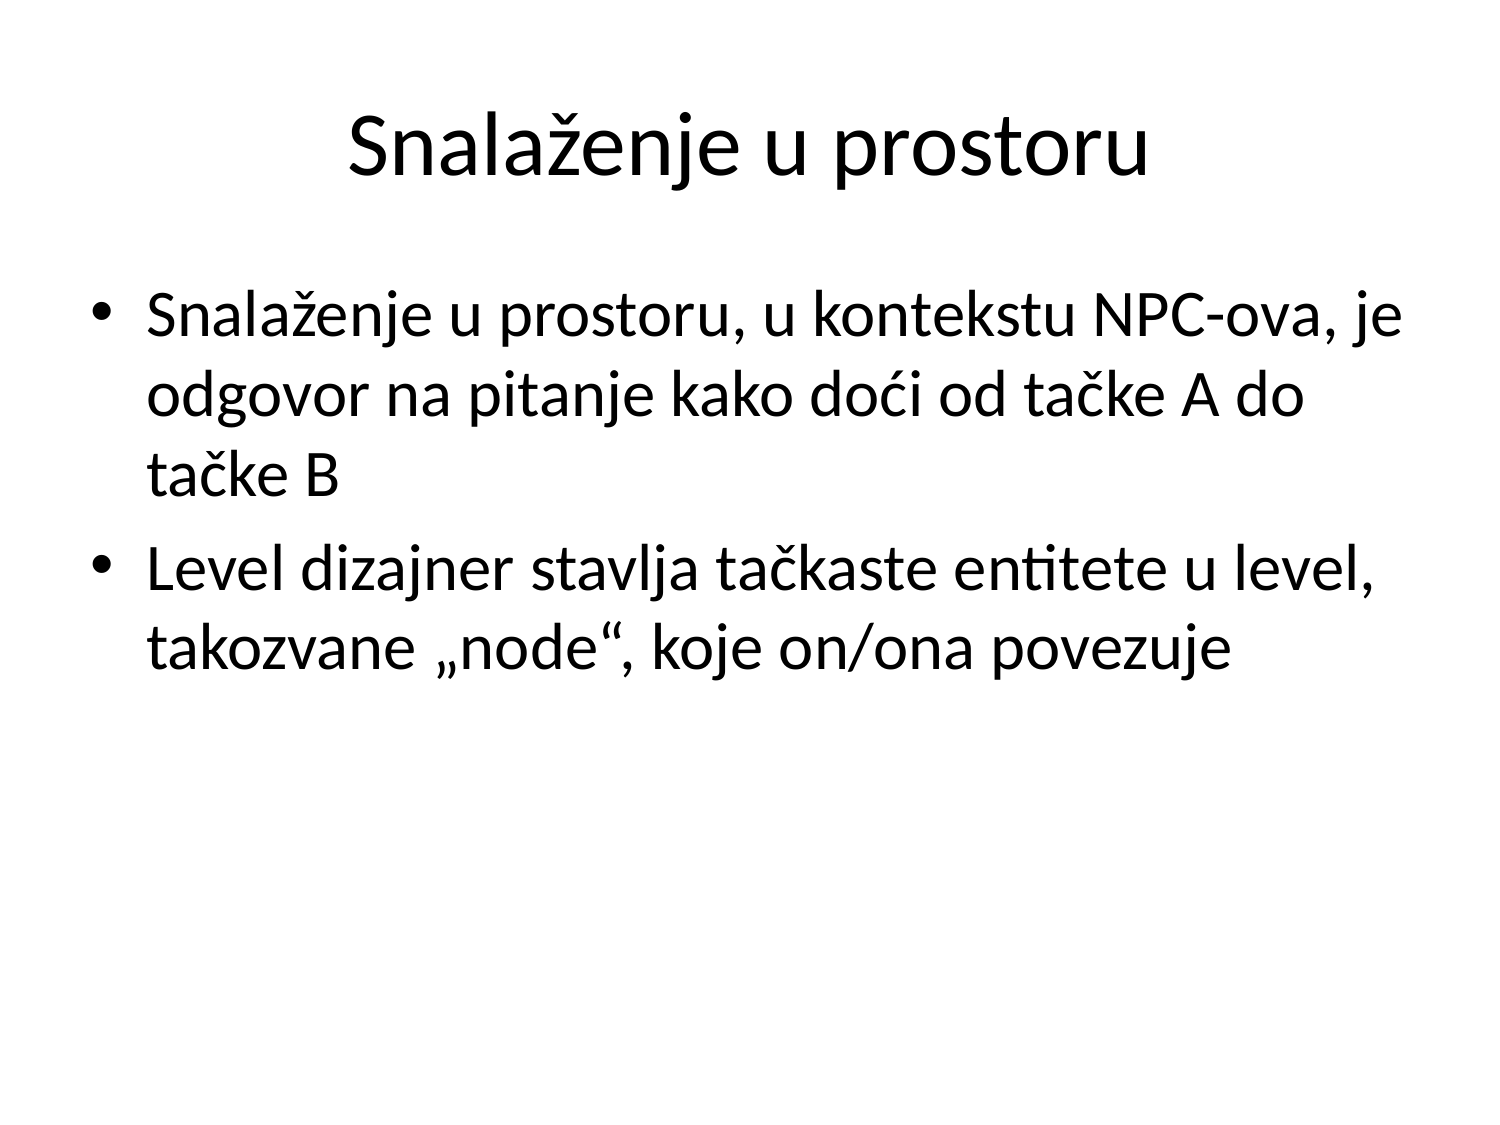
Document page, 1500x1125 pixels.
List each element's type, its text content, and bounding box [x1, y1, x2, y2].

list Snalaženje u prostoru, u kontekstu NPC-ova, je odgovor na pitanje kako doći od tačke A do tačke B Level dizajner stavlja tačkaste entitete u level, takozvane „node“, koje on/ona povezuje [75, 262, 1425, 1005]
title Snalaženje u prostoru [75, 45, 1425, 233]
